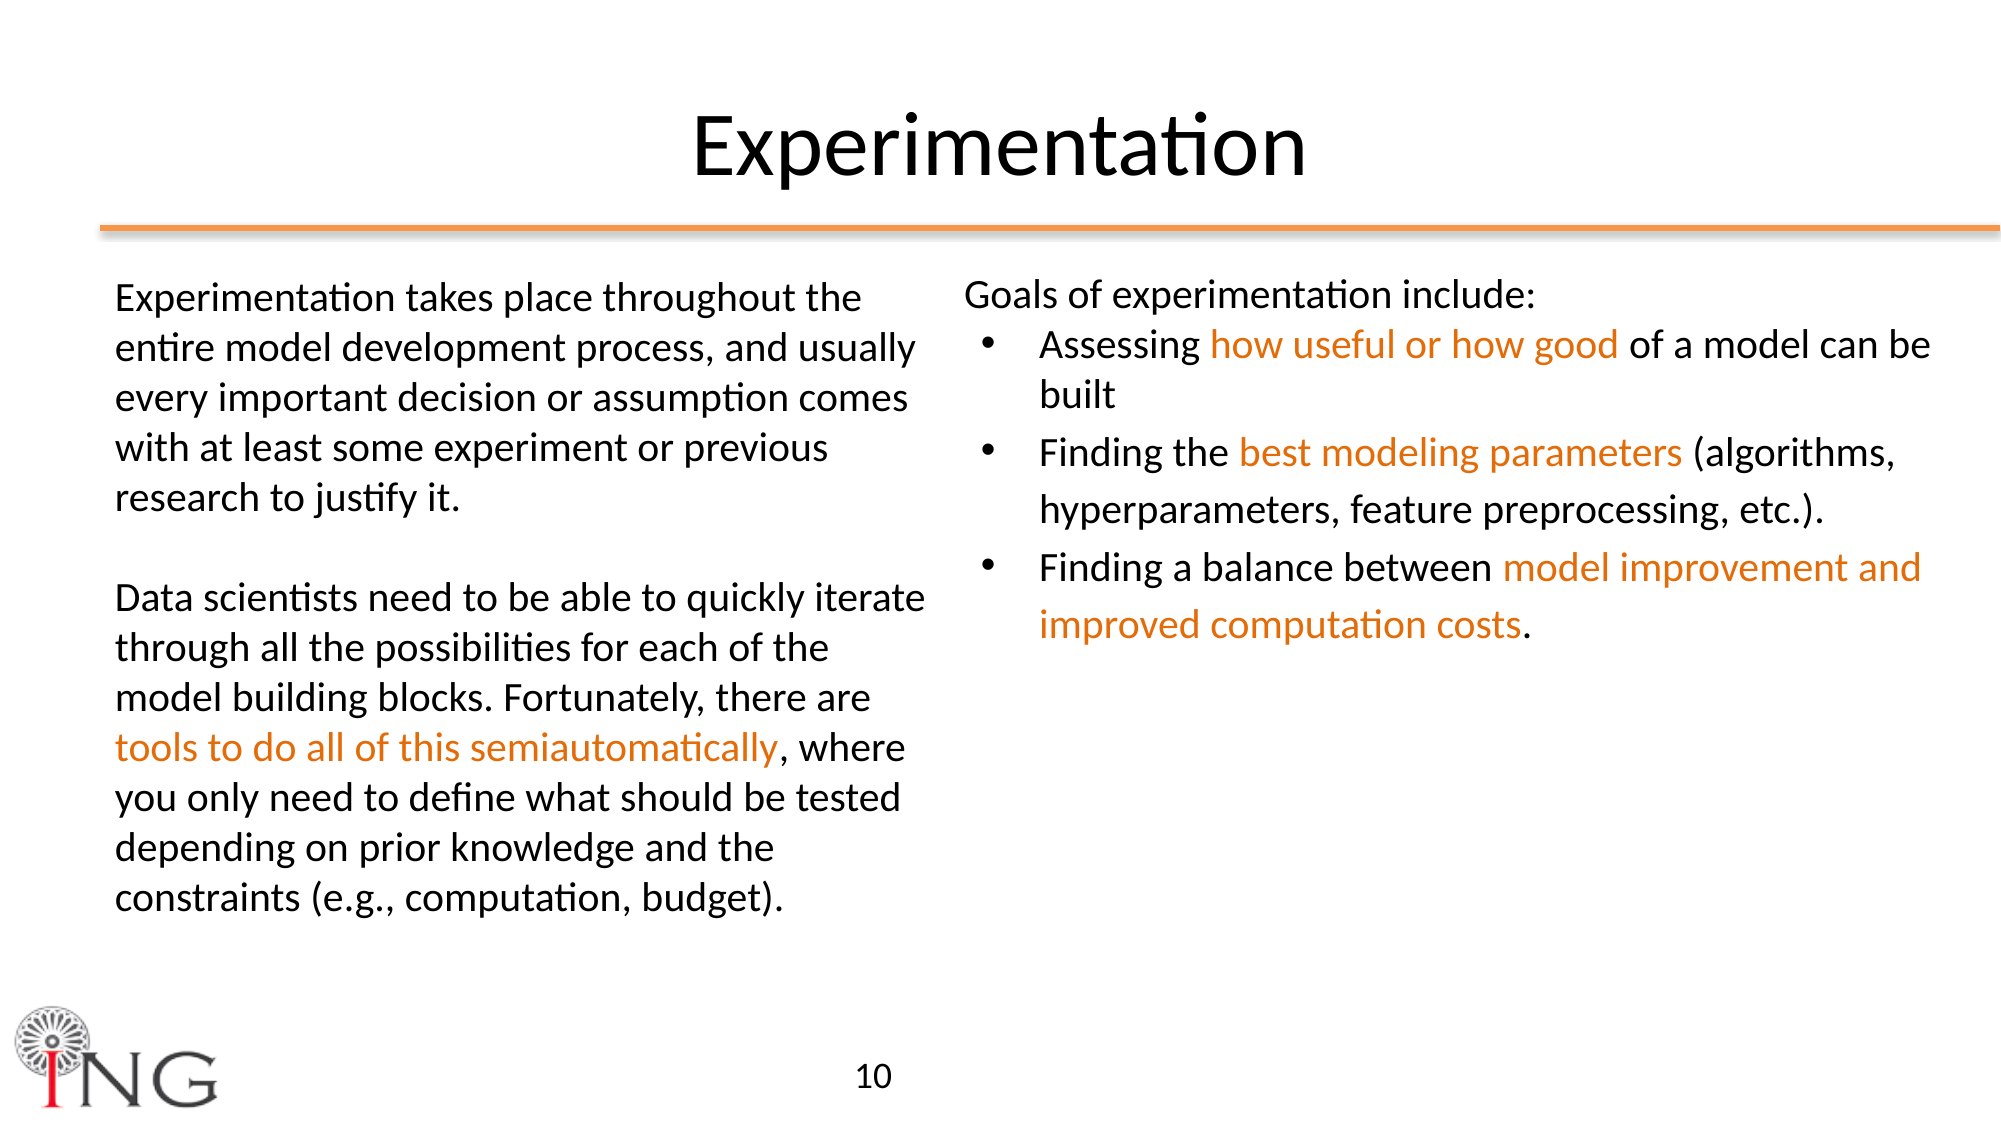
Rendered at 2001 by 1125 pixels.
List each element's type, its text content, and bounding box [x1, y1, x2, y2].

picture [0, 987, 244, 1125]
title Experimentation [99, 45, 1900, 233]
text_box Goals of experimentation include: Assessing how useful or how good of a model can be built Finding the best modeling parameters (algorithms, hyperparameters, feature preprocessing, etc.). Finding a balance between model improvement and improved computation costs. [949, 252, 1966, 738]
slide_number ‹#› [839, 1043, 1900, 1104]
list Experimentation takes place throughout the entire model development process, and usually every important decision or assumption comes with at least some experiment or previous research to justify it. Data scientists need to be able to quickly iterate through all the possibilities for each of the model building blocks. Fortunately, there are tools to do all of this semiautomatically, where you only need to define what should be tested depending on prior knowledge and the constraints (e.g., computation, budget). [99, 262, 950, 1005]
